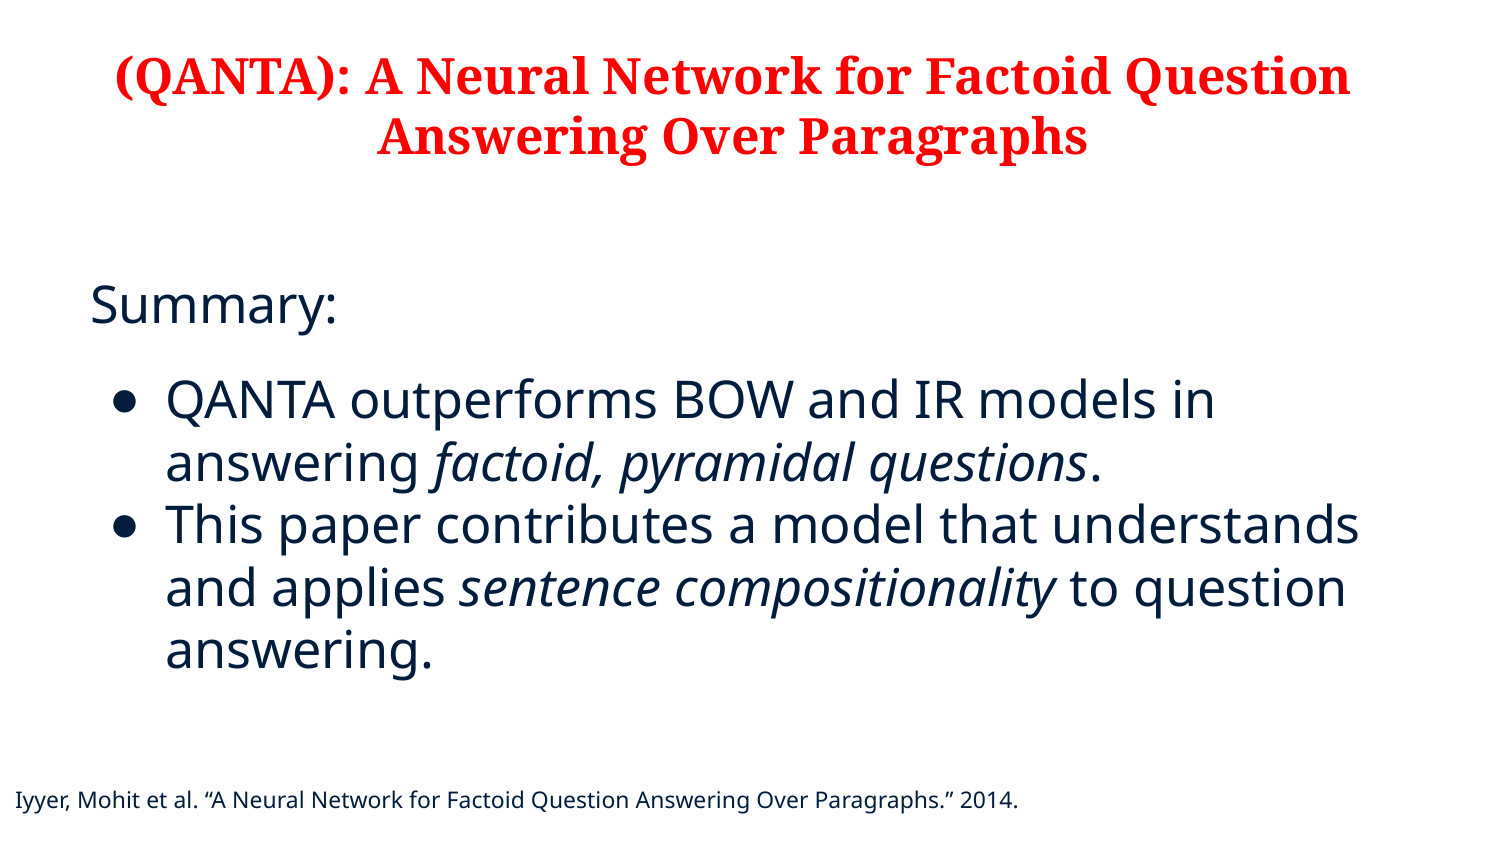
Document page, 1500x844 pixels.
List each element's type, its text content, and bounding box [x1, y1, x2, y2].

title (QANTA): A Neural Network for Factoid Question Answering Over Paragraphs [41, 64, 1425, 180]
list Summary: QANTA outperforms BOW and IR models in answering factoid, pyramidal questions. This paper contributes a model that understands and applies sentence compositionality to question answering. [75, 256, 1425, 700]
list Iyyer, Mohit et al. “A Neural Network for Factoid Question Answering Over Paragraphs.” 2014. [0, 770, 1375, 844]
